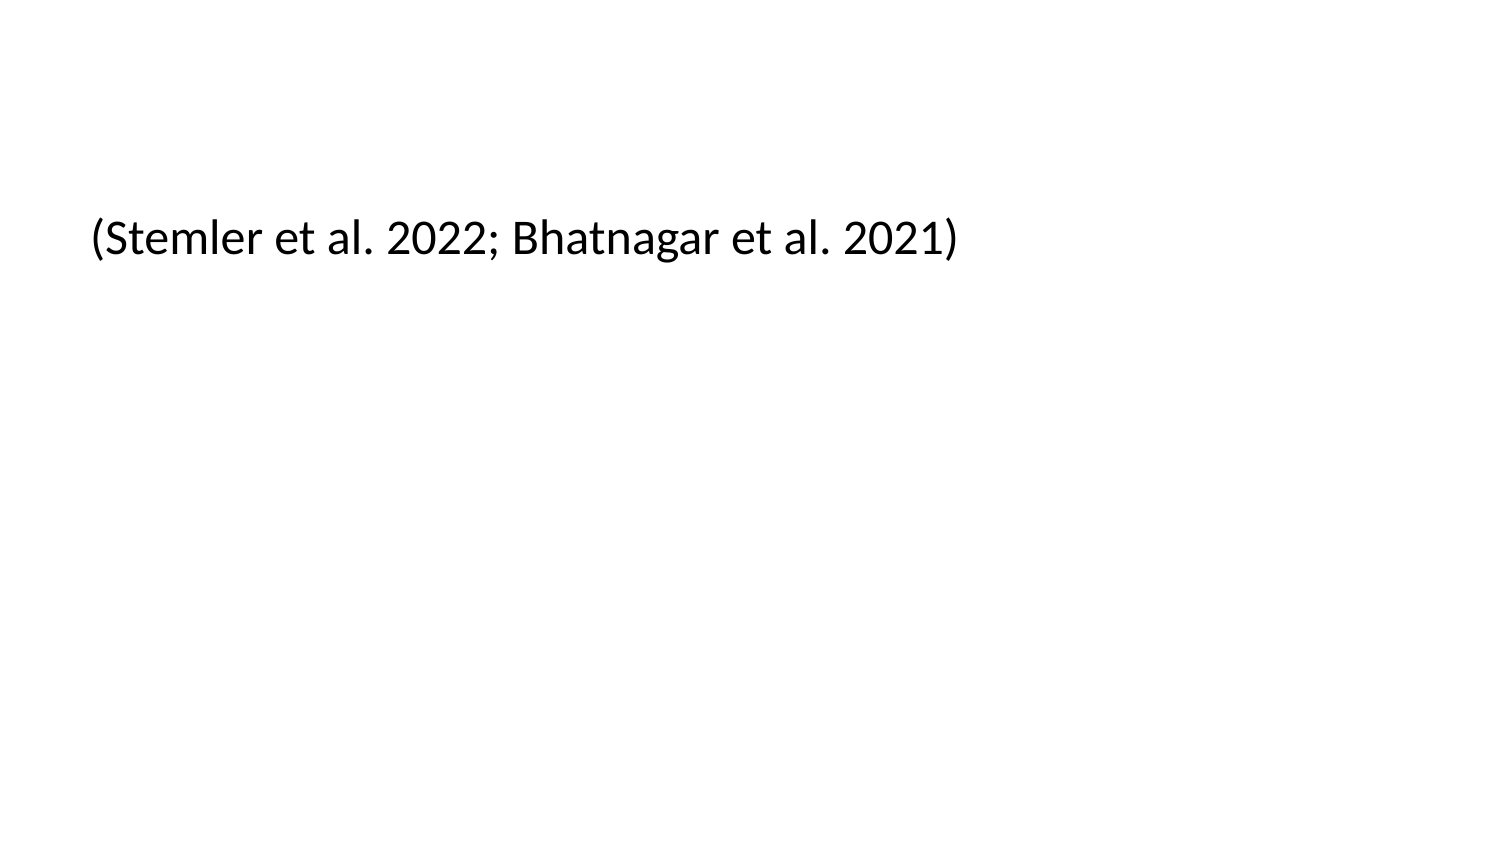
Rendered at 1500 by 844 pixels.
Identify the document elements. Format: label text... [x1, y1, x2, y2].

list (Stemler et al. 2022; Bhatnagar et al. 2021) [75, 196, 1425, 754]
